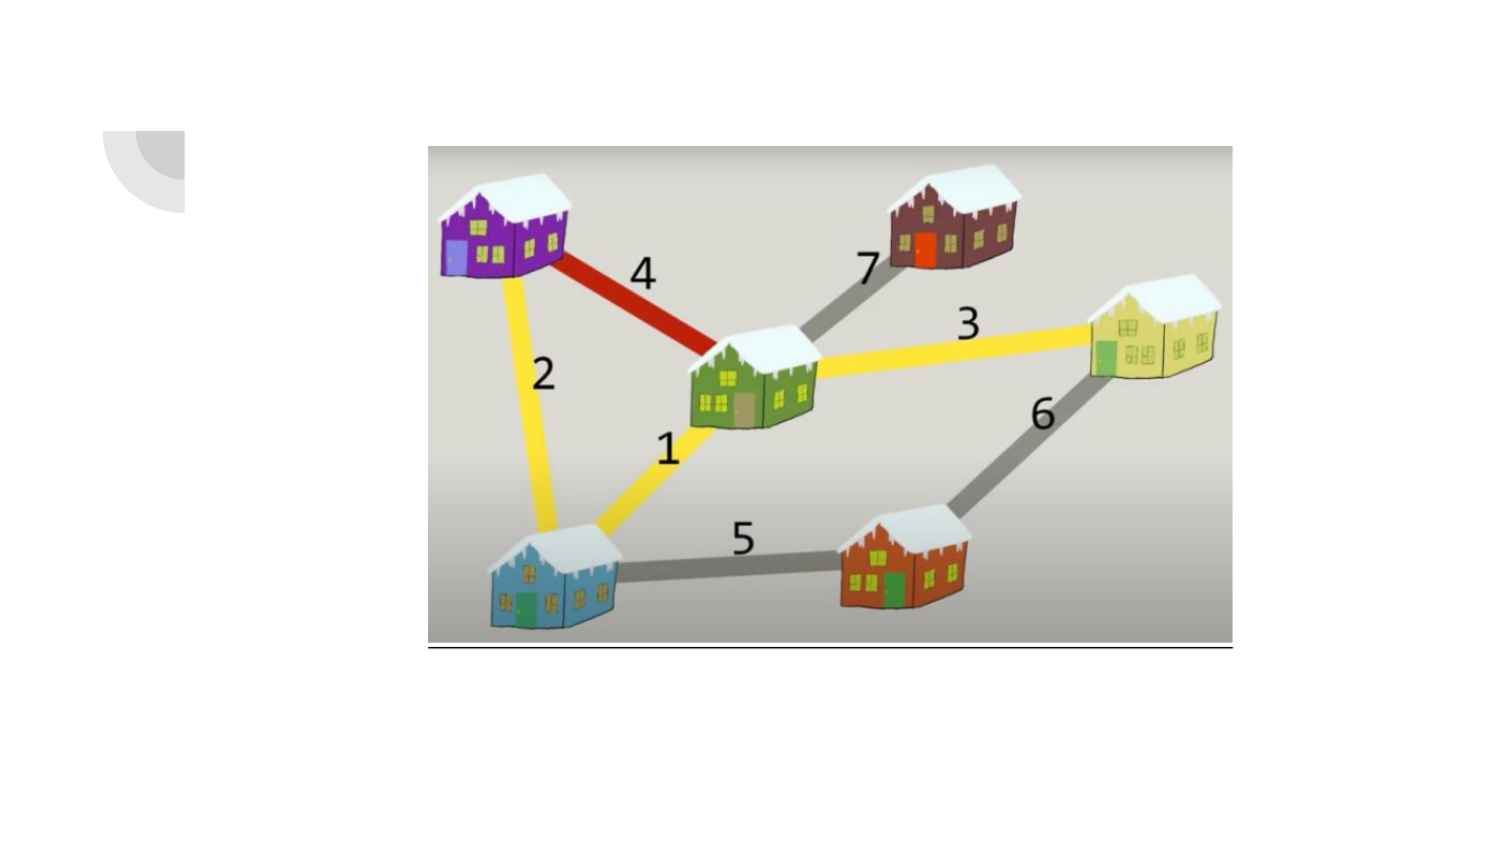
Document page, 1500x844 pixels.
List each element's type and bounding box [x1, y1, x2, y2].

picture [397, 145, 1314, 668]
